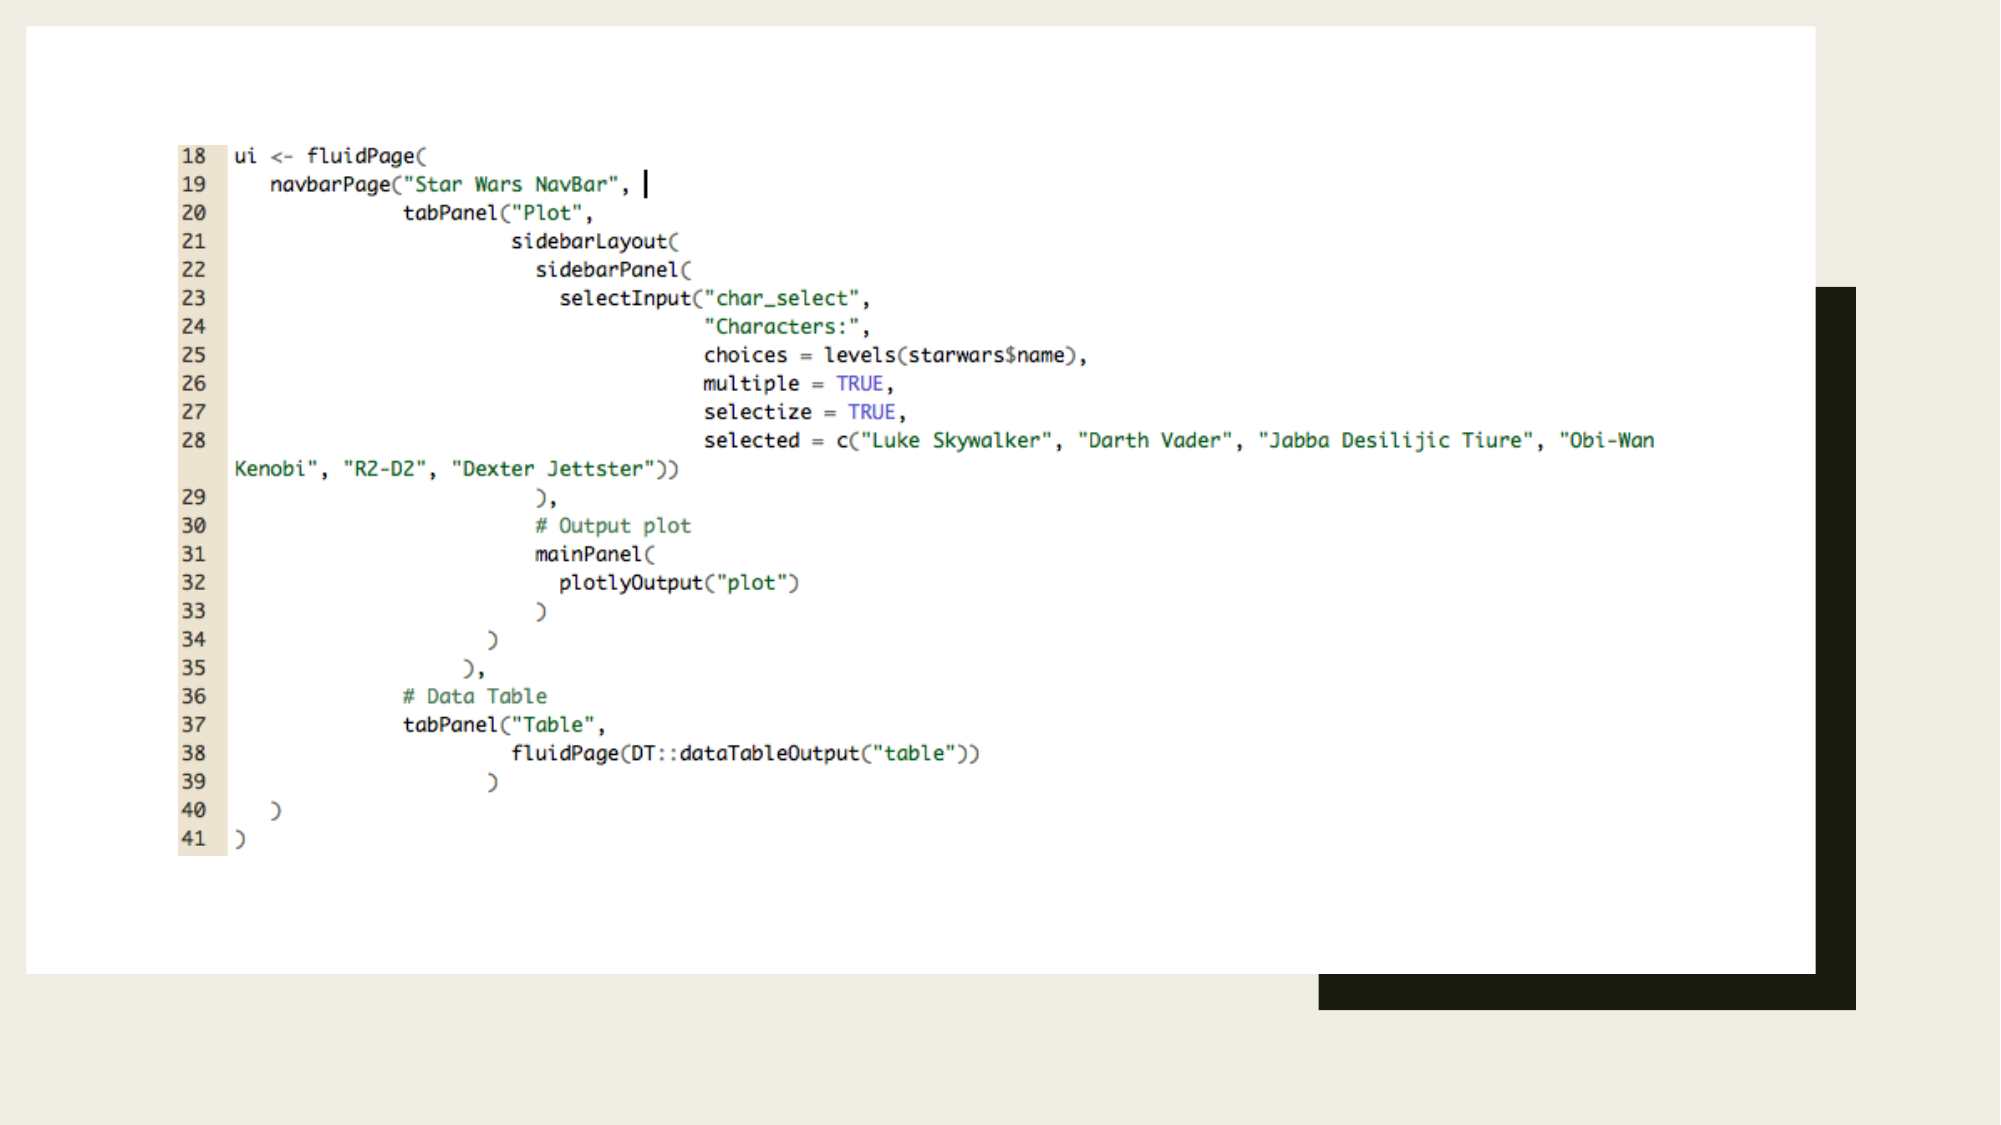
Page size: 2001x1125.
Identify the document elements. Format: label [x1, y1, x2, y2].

text_box [23, 24, 1819, 977]
text_box [1318, 286, 1856, 1011]
text_box [0, 0, 2000, 1125]
list [178, 145, 1664, 856]
